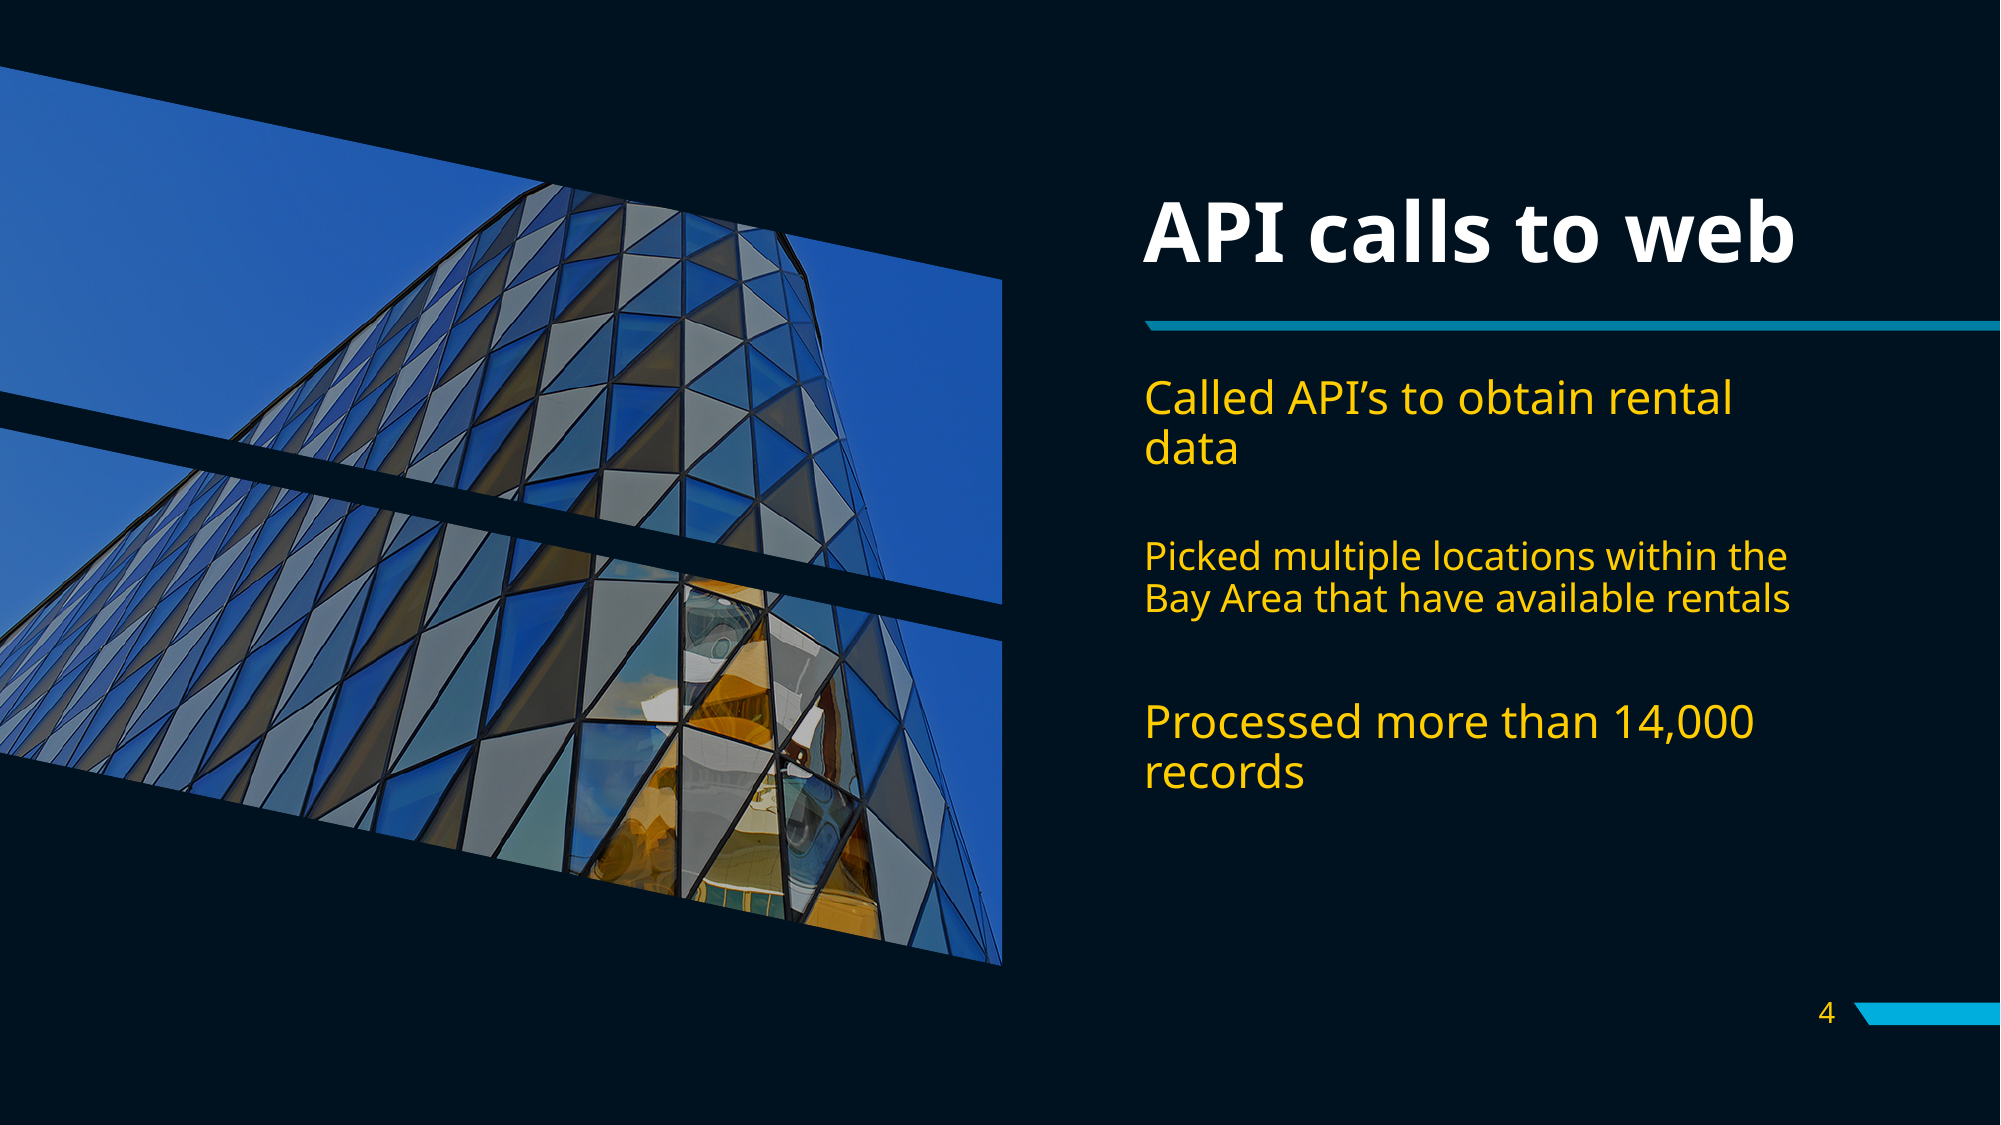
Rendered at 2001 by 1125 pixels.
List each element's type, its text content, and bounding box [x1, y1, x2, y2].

text_box Picked multiple locations within the Bay Area that have available rentals [1128, 529, 1855, 653]
list Called API’s to obtain rental data [1128, 367, 1855, 491]
title API calls to web [1128, 171, 1959, 300]
picture [0, 66, 1003, 967]
text_box Processed more than 14,000 records [1128, 691, 1878, 815]
slide_number 4 [1760, 984, 1851, 1045]
